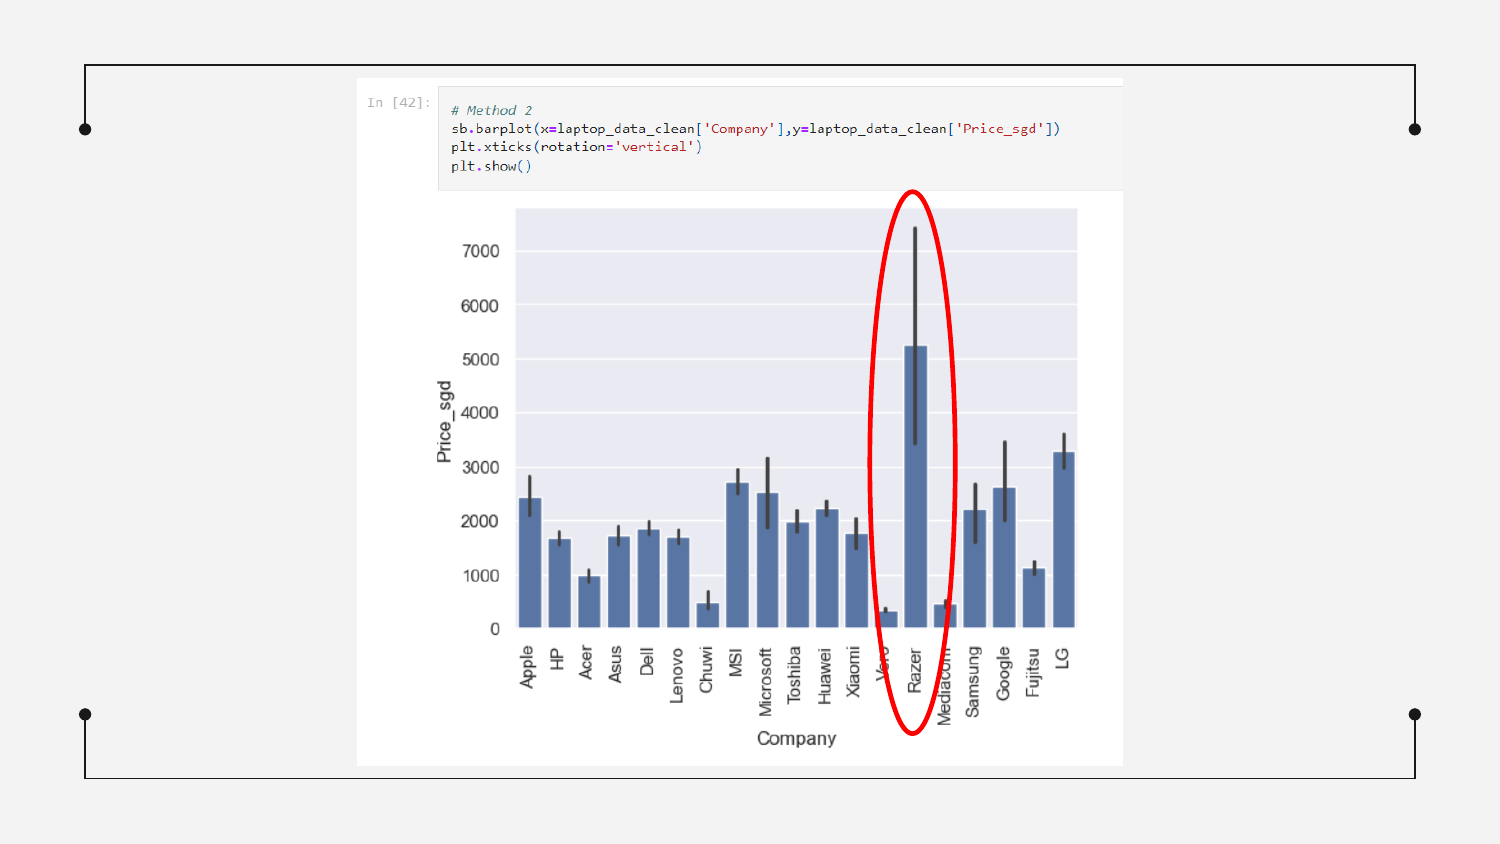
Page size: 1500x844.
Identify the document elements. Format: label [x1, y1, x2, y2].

picture [356, 78, 1124, 766]
